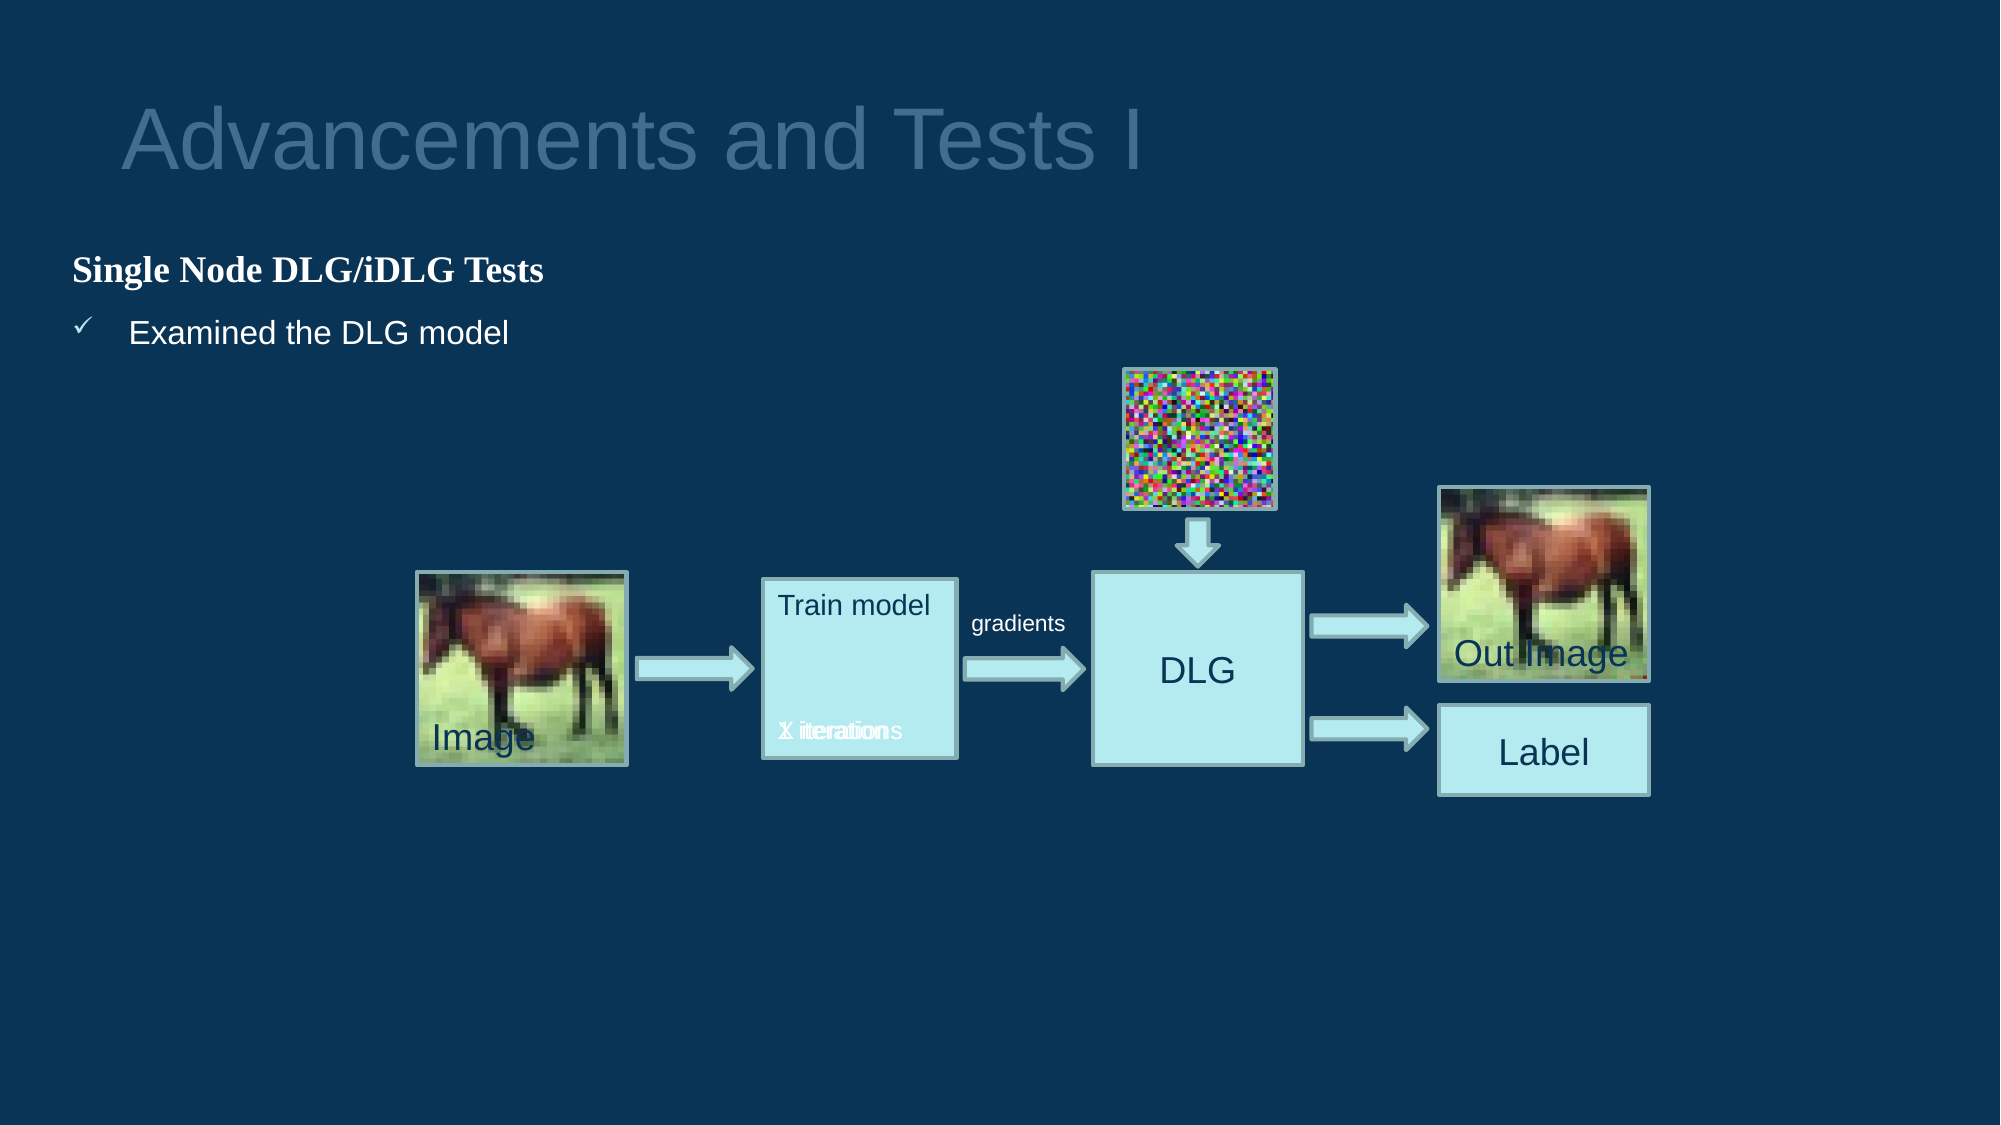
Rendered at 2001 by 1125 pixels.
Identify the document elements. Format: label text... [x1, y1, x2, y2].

text_box Single Node DLG/iDLG Tests Examined the DLG model [57, 237, 1525, 927]
text_box Advancements and Tests I [105, 74, 1649, 304]
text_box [416, 369, 1649, 796]
